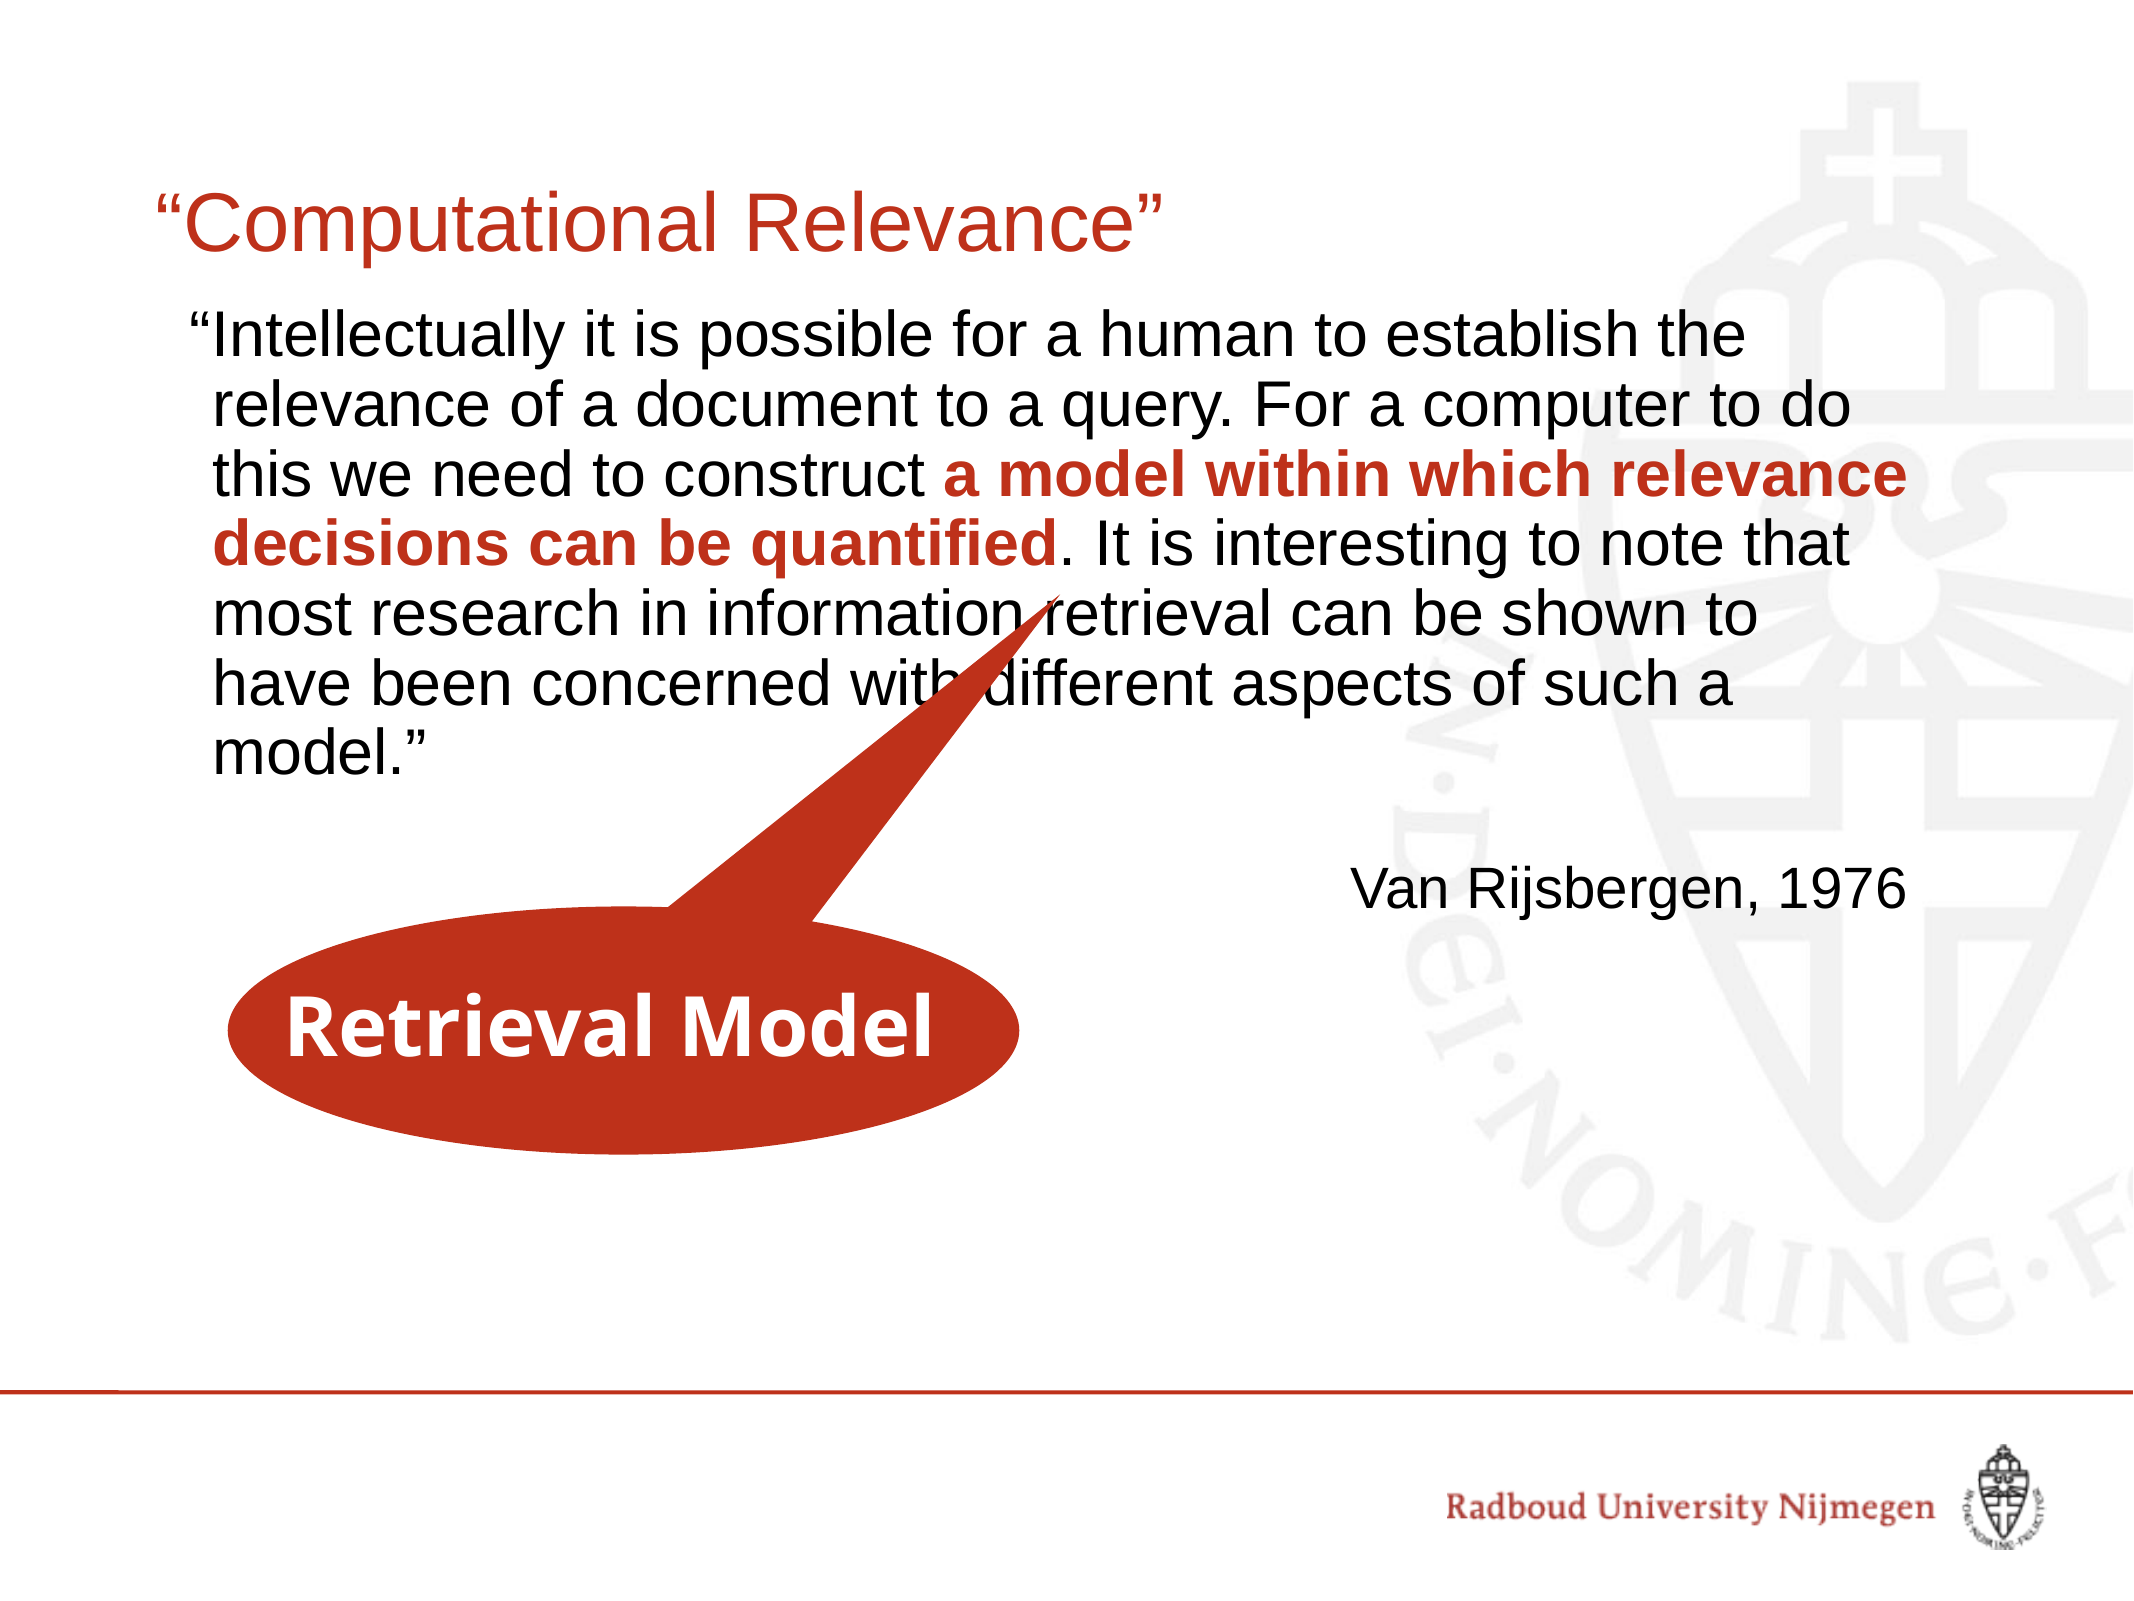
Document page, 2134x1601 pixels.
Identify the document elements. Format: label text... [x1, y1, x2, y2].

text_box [216, 906, 1020, 1155]
title “Computational Relevance” [147, 159, 1919, 278]
list “Intellectually it is possible for a human to establish the relevance of a document to a query. For a computer to do this we need to construct a model within which relevance decisions can be quantified. It is interesting to note that most research in information retrieval can be shown to have been concerned with different aspects of such a model.” Van Rijsbergen, 1976 [145, 292, 1917, 1002]
picture [0, 0, 2134, 1601]
